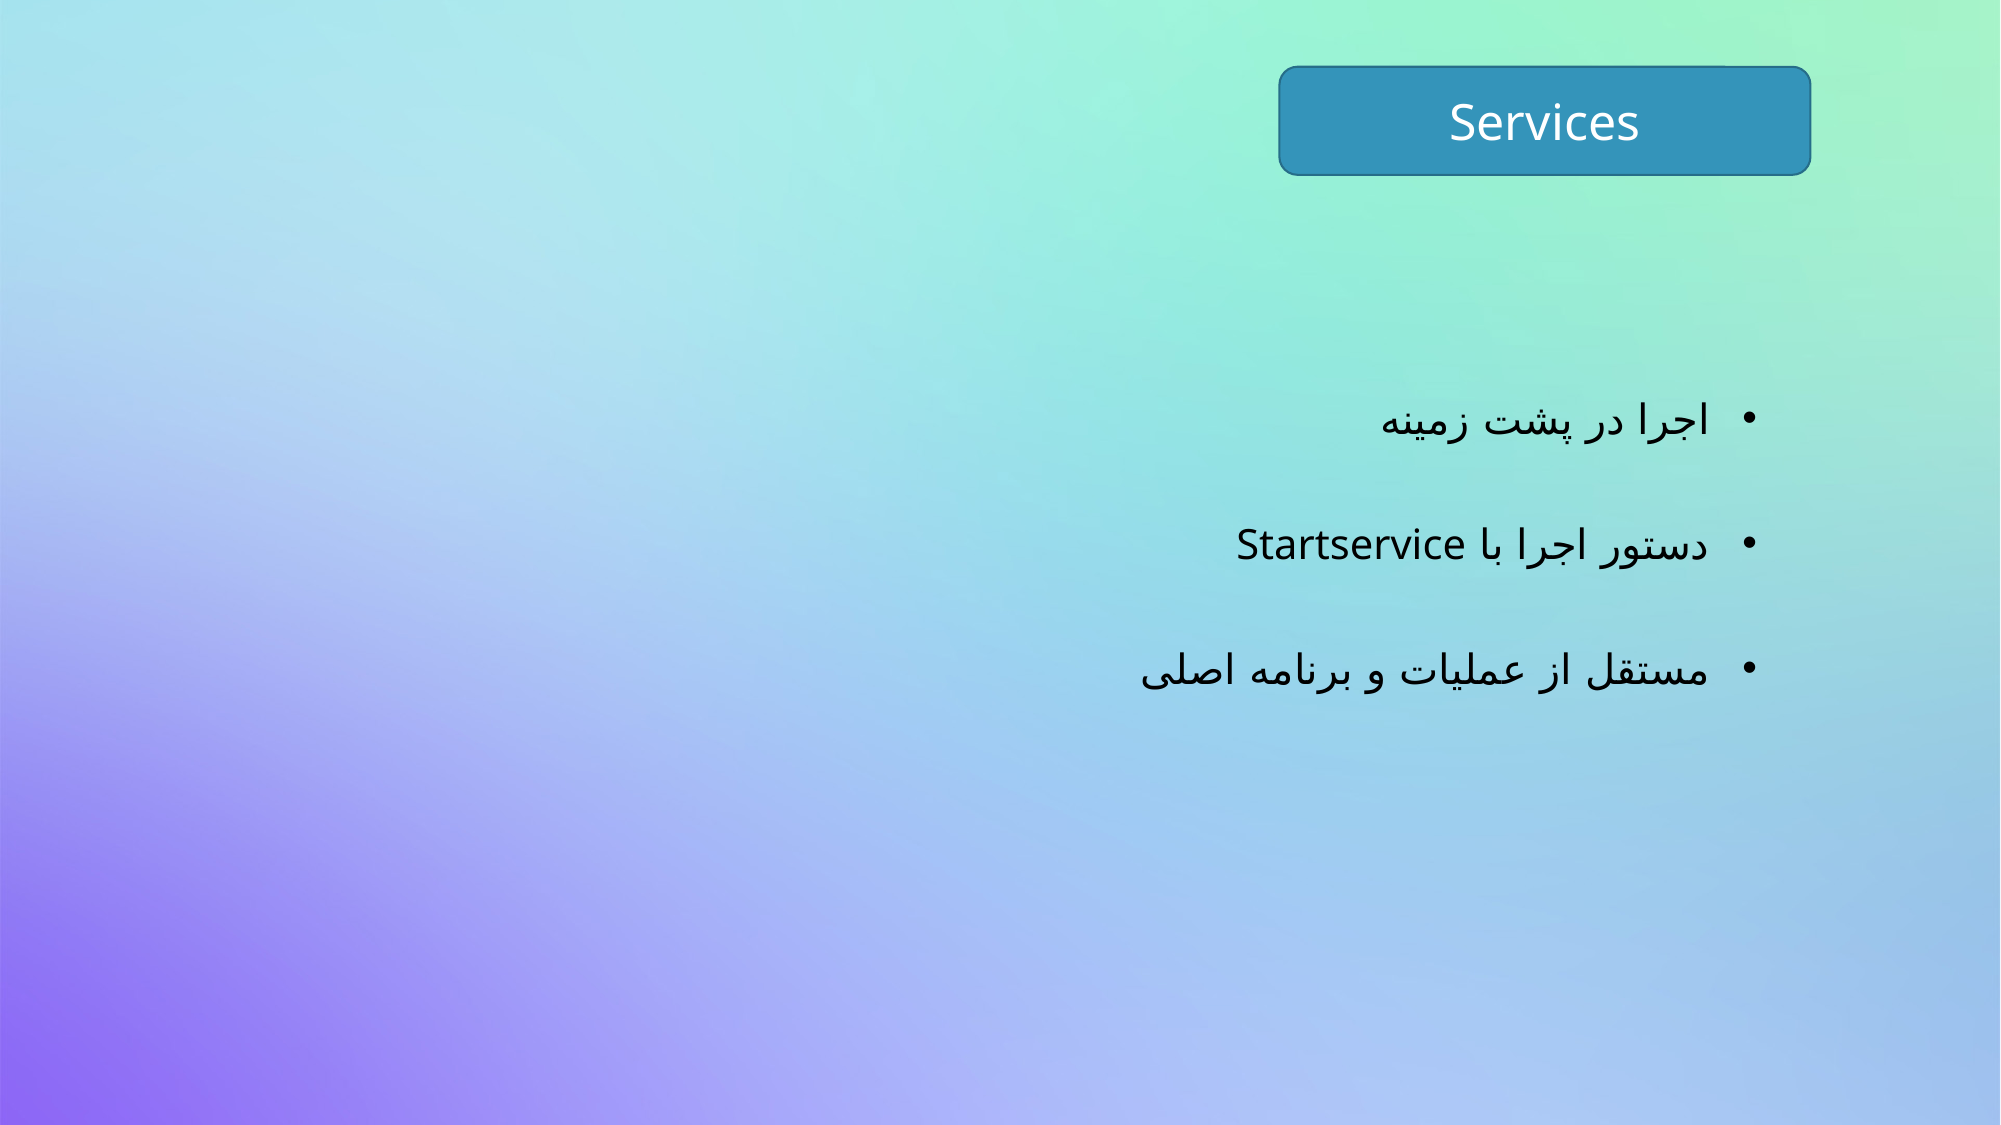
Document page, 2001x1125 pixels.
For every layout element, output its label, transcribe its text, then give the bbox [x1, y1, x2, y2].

text_box Services [1278, 65, 1812, 176]
text_box اجرا در پشت زمینه دستور اجرا با Startservice مستقل از عملیات و برنامه اصلی [202, 310, 1772, 700]
picture [0, 0, 2001, 1125]
